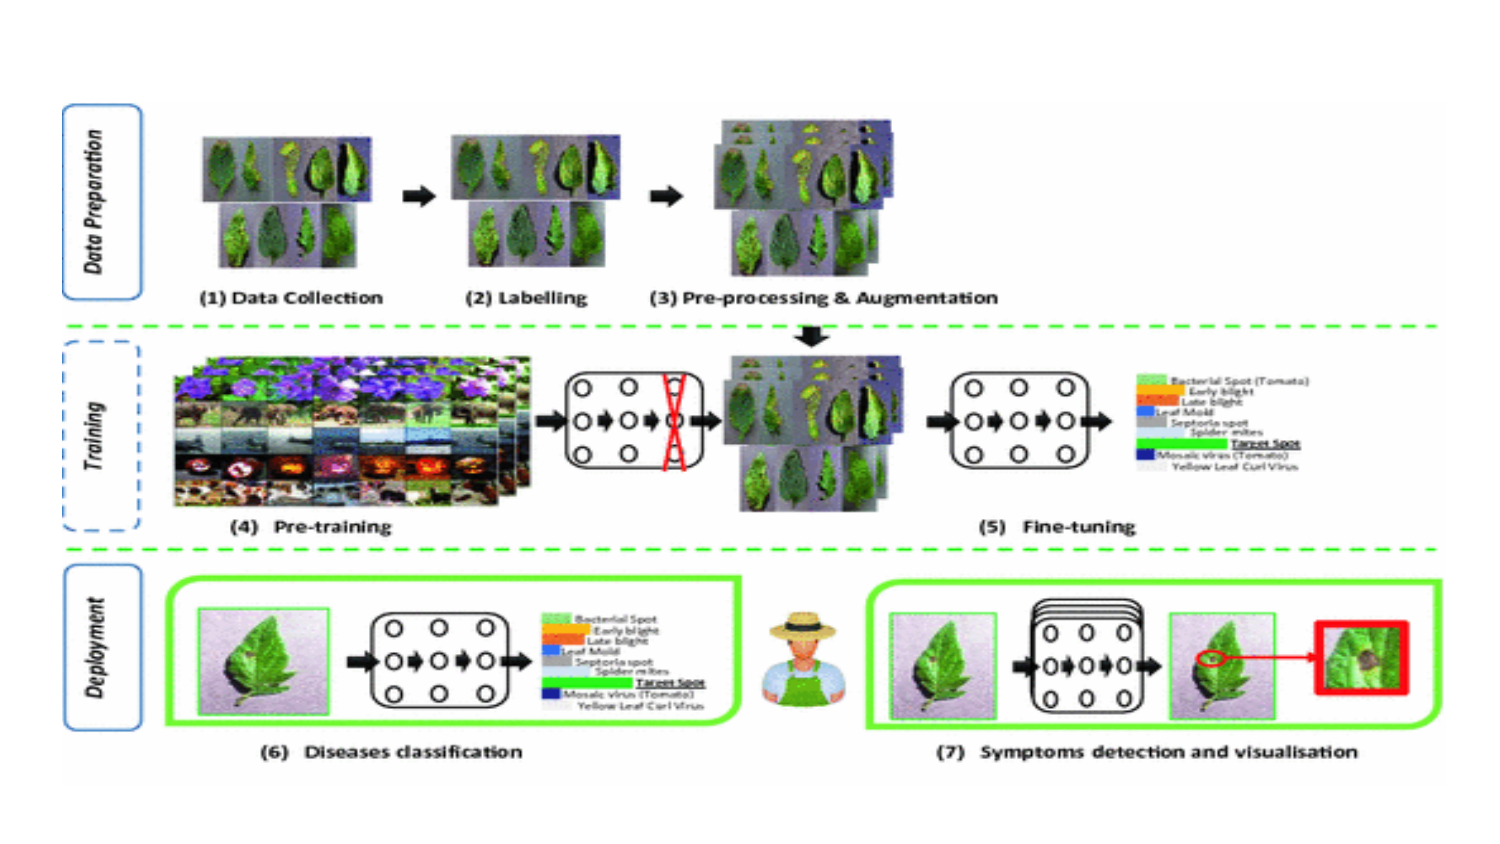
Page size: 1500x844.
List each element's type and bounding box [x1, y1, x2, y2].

picture [61, 102, 1446, 786]
